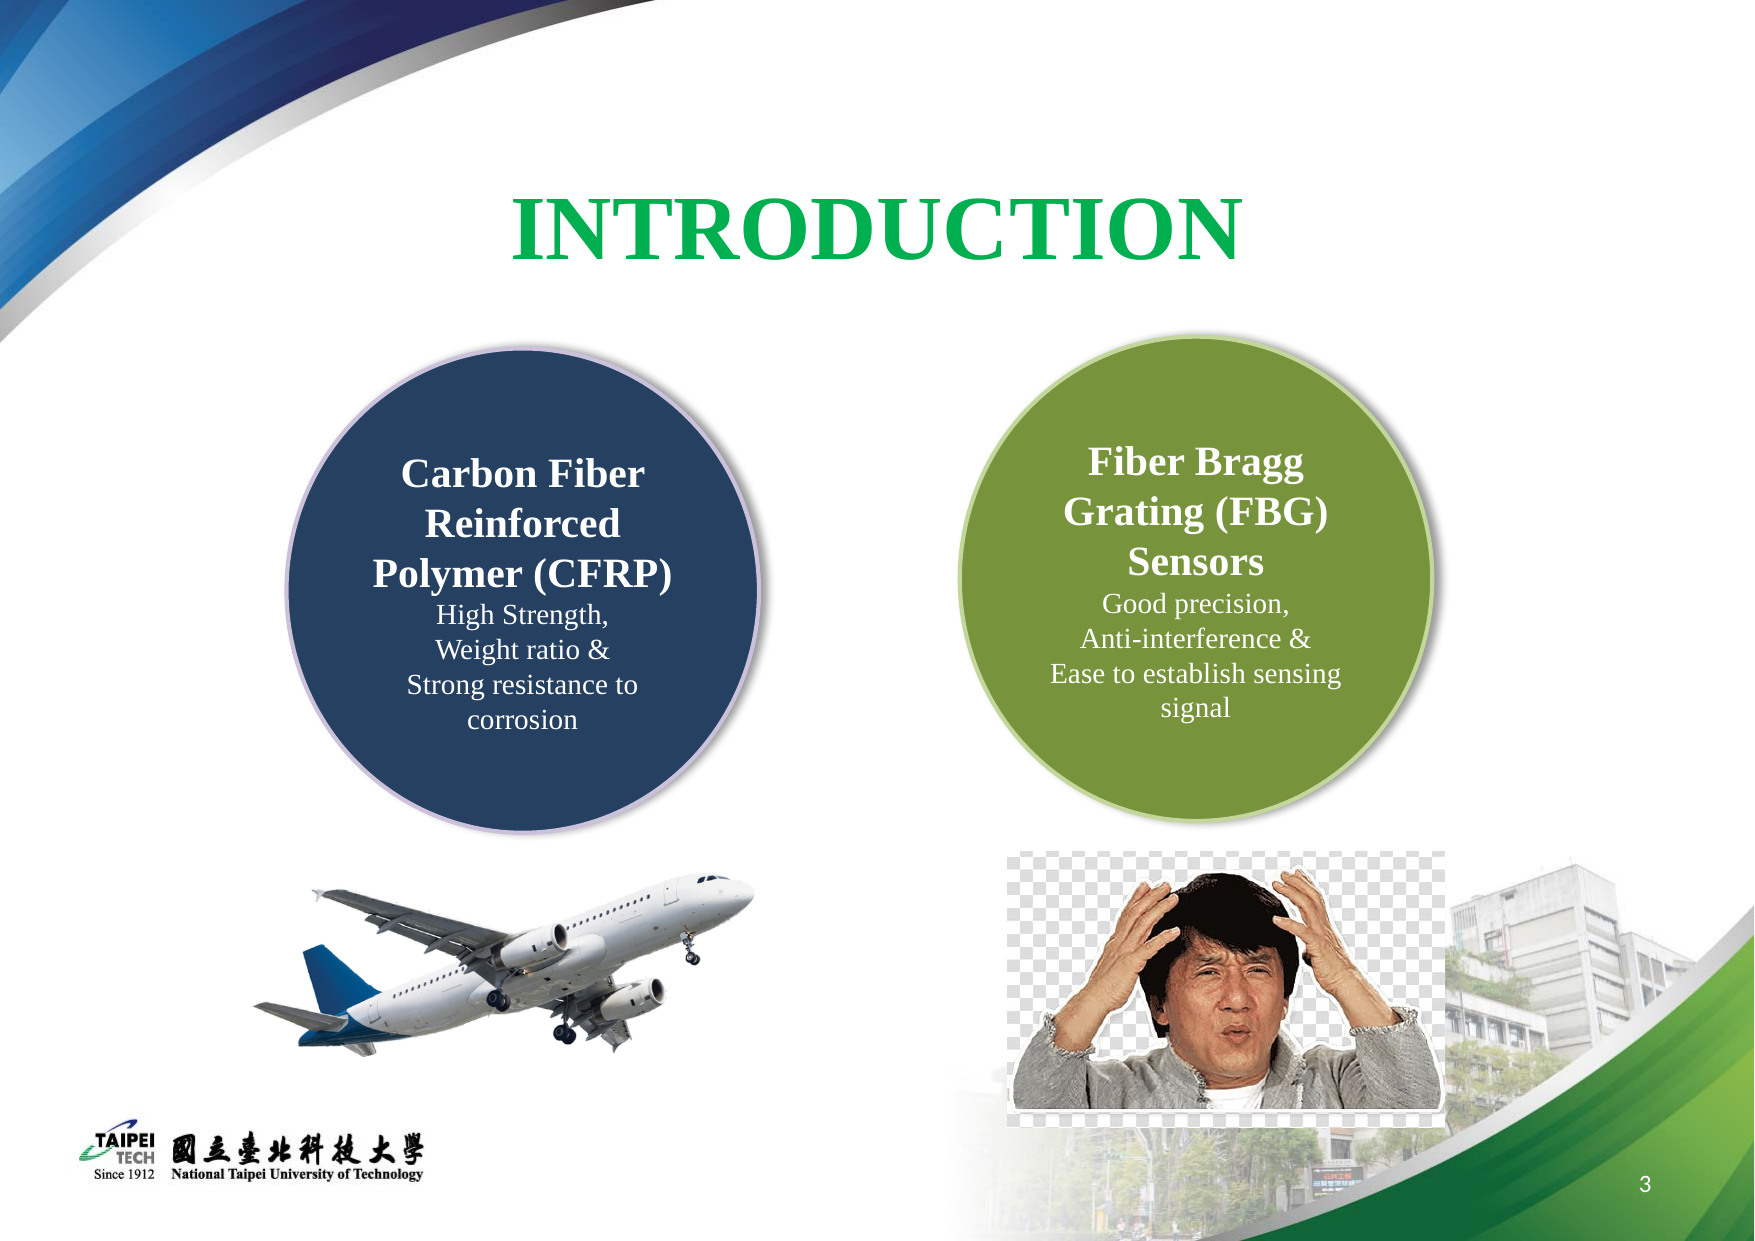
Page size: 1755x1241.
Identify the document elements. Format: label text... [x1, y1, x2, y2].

text_box INTRODUCTION [144, 128, 1610, 317]
text_box Carbon Fiber Reinforced Polymer (CFRP) High Strength, Weight ratio & Strong resistance to corrosion [284, 346, 762, 739]
picture [0, 0, 1755, 1241]
text_box Fiber Bragg Grating (FBG) Sensors Good precision, Anti-interference & Ease to establish sensing signal [957, 334, 1435, 824]
text_box [144, 336, 1610, 1105]
slide_number 3 [1257, 1149, 1667, 1216]
